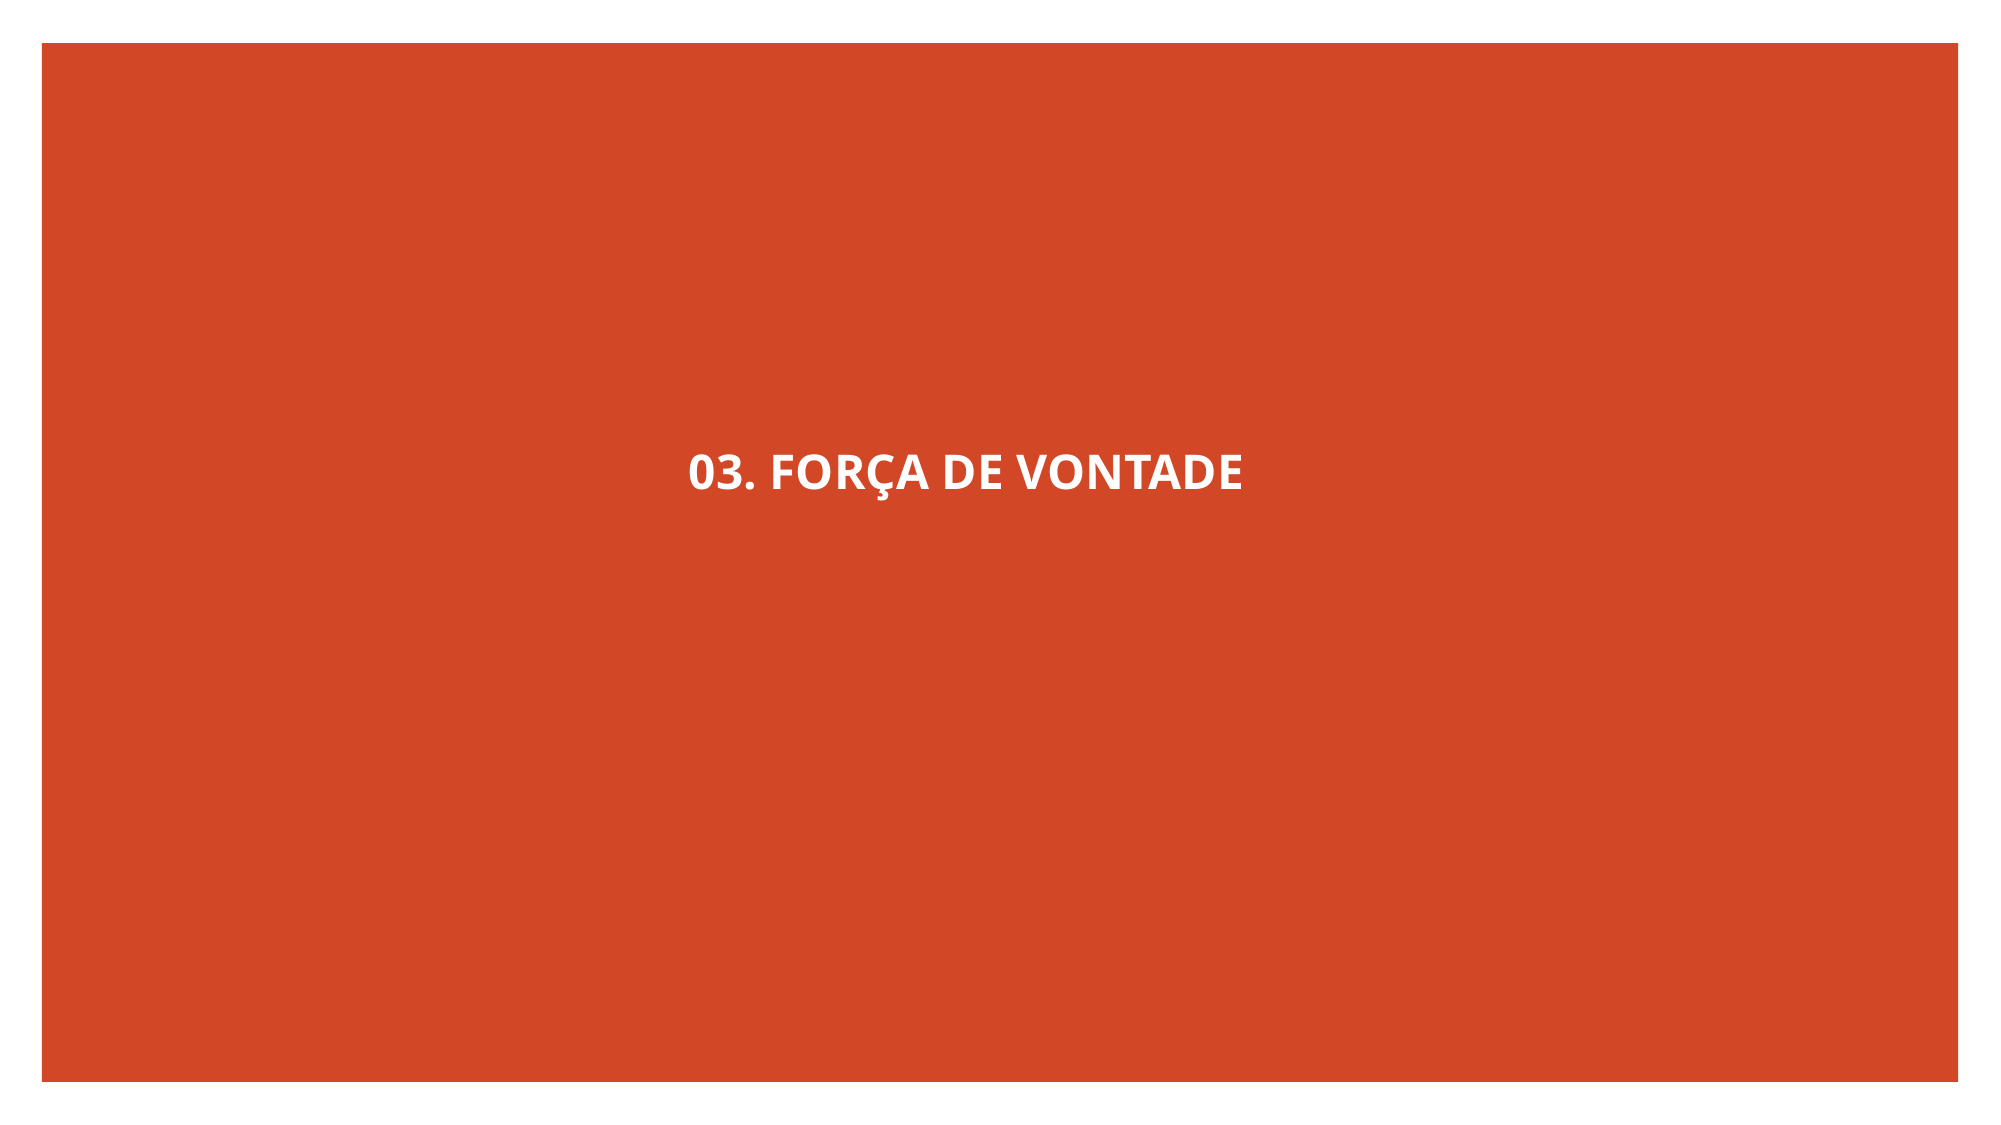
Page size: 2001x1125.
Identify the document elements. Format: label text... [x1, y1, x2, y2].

subtitle 03. FORÇA DE VONTADE [140, 405, 1794, 592]
